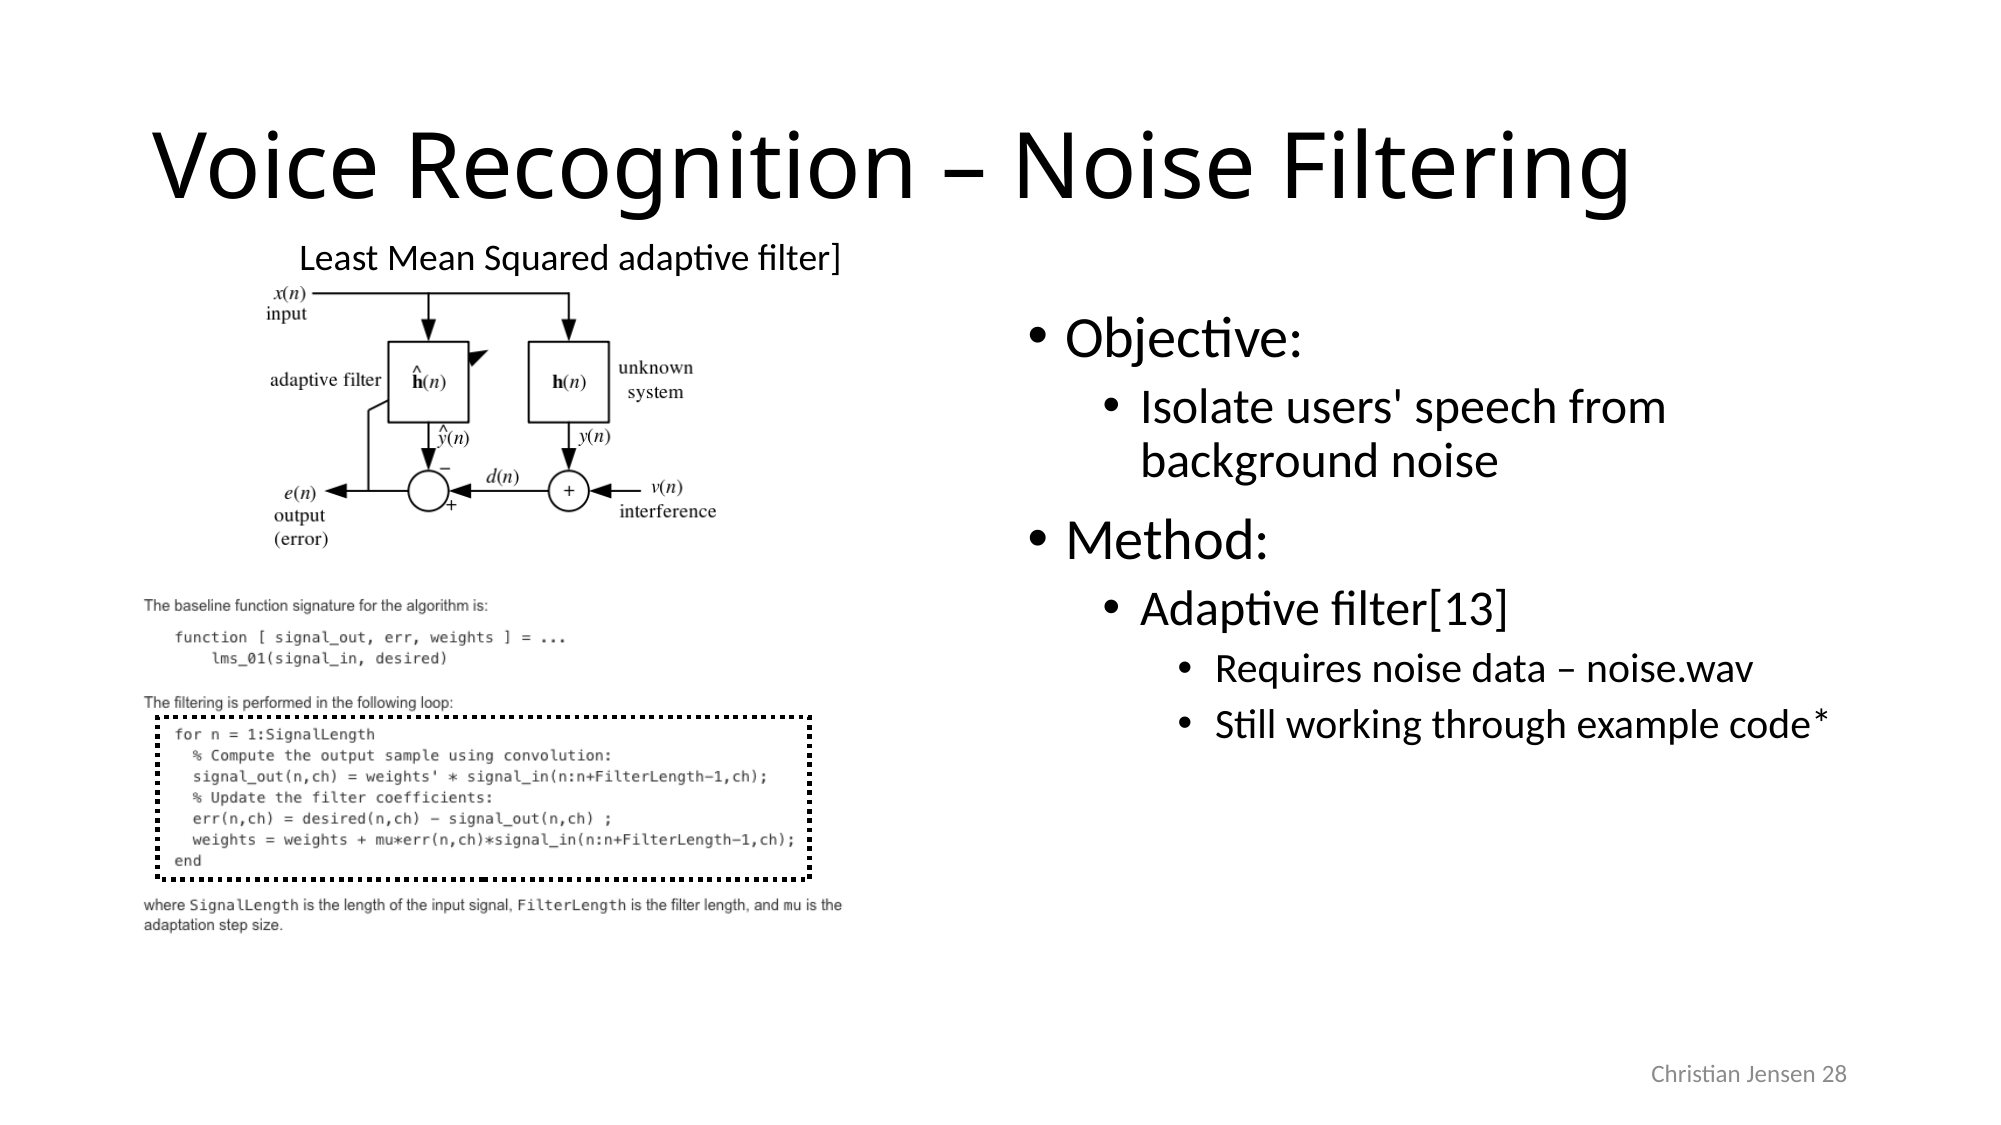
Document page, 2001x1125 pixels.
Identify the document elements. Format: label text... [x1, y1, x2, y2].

slide_number Christian Jensen 28 [1412, 1042, 1863, 1103]
list Objective: Isolate users' speech from background noise Method: Adaptive filter[13] Requires noise data – noise.wav Still working through example code* [1012, 299, 1863, 1014]
picture [266, 286, 717, 549]
picture [137, 591, 854, 944]
title Voice Recognition – Noise Filtering [137, 59, 1863, 278]
text_box Least Mean Squared adaptive filter] [208, 225, 934, 286]
